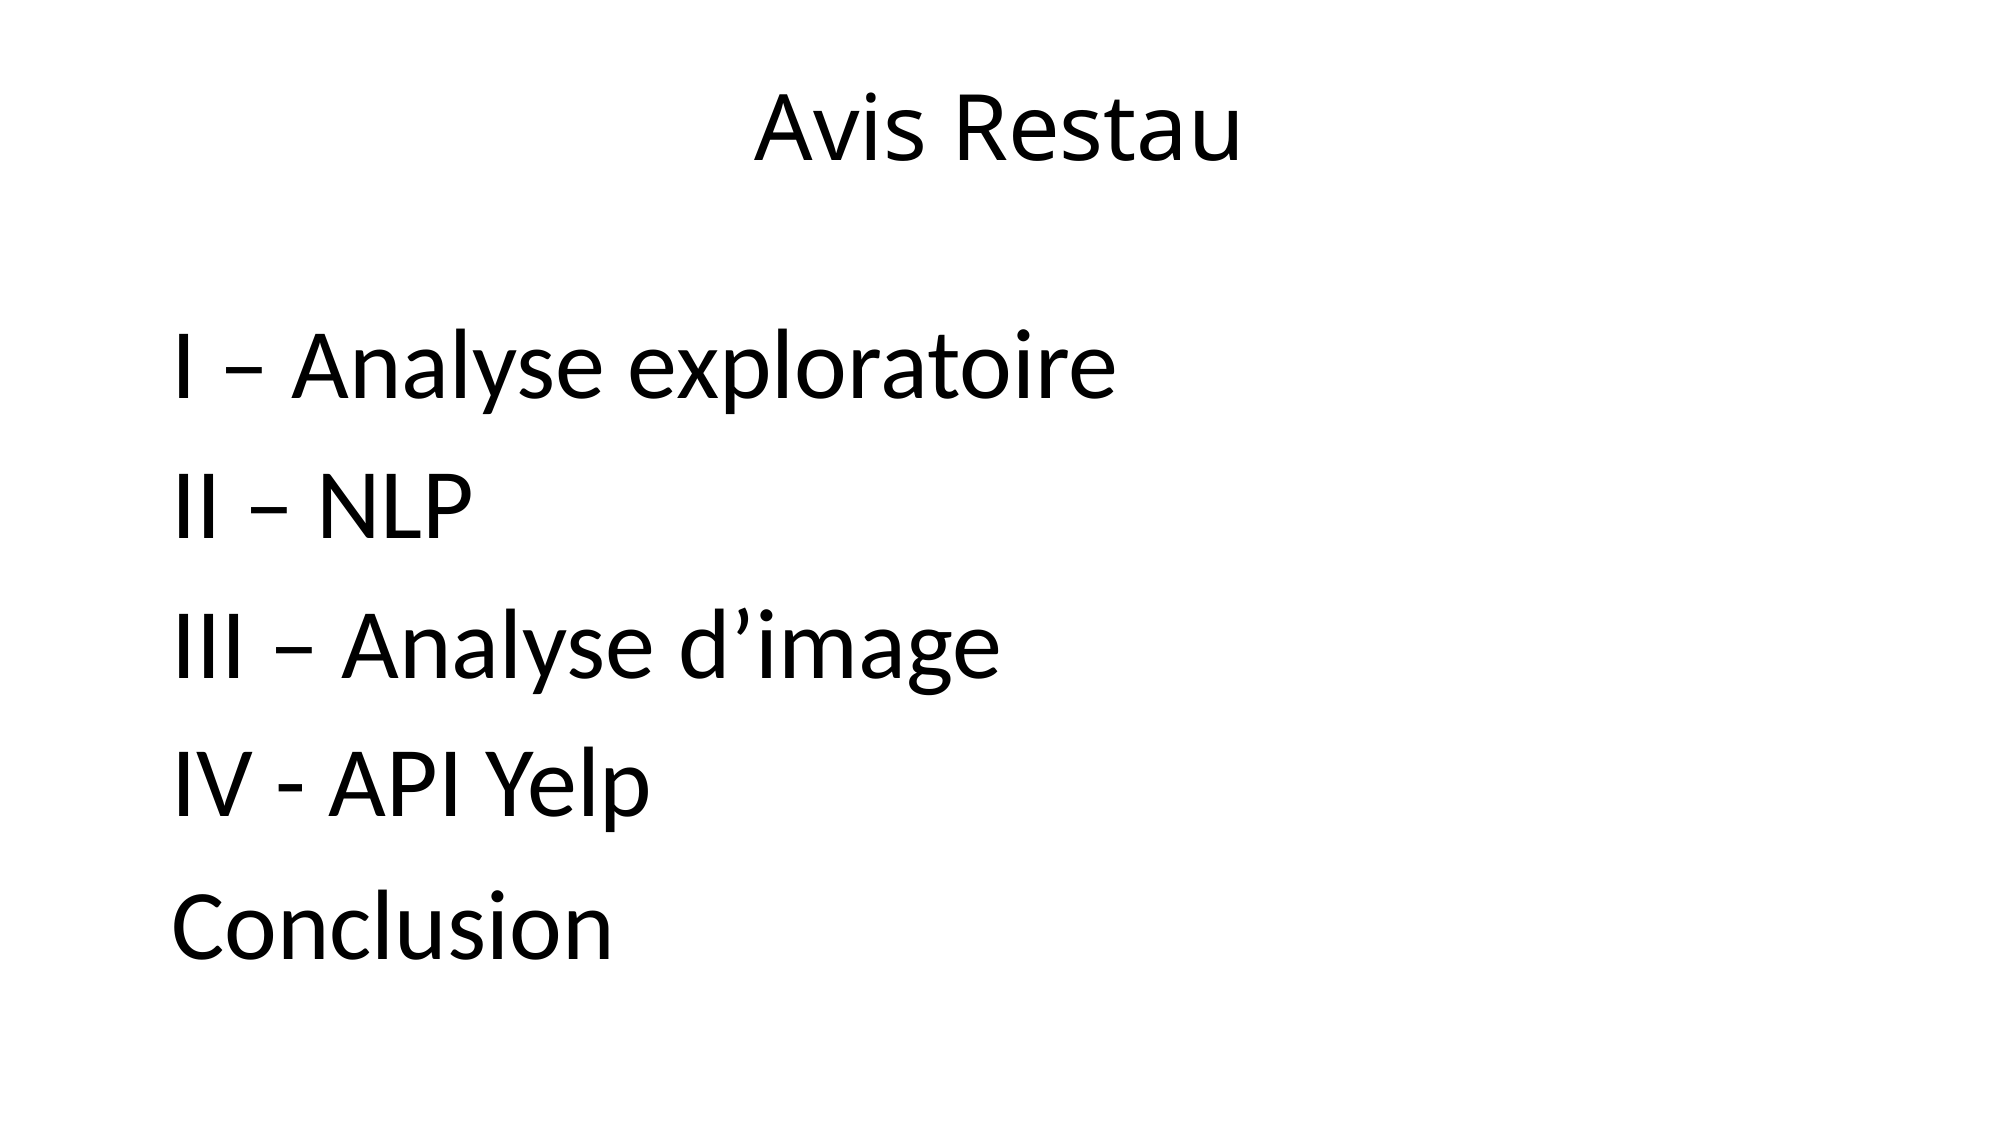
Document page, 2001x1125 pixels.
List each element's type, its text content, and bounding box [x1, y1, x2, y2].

text_box I – Analyse exploratoire [156, 290, 1249, 426]
text_box II – NLP [156, 430, 1249, 566]
text_box Conclusion [156, 852, 1249, 987]
title Avis Restau [99, 90, 1900, 172]
text_box III – Analyse d’image [156, 570, 1249, 706]
text_box IV - API Yelp [156, 709, 1249, 845]
